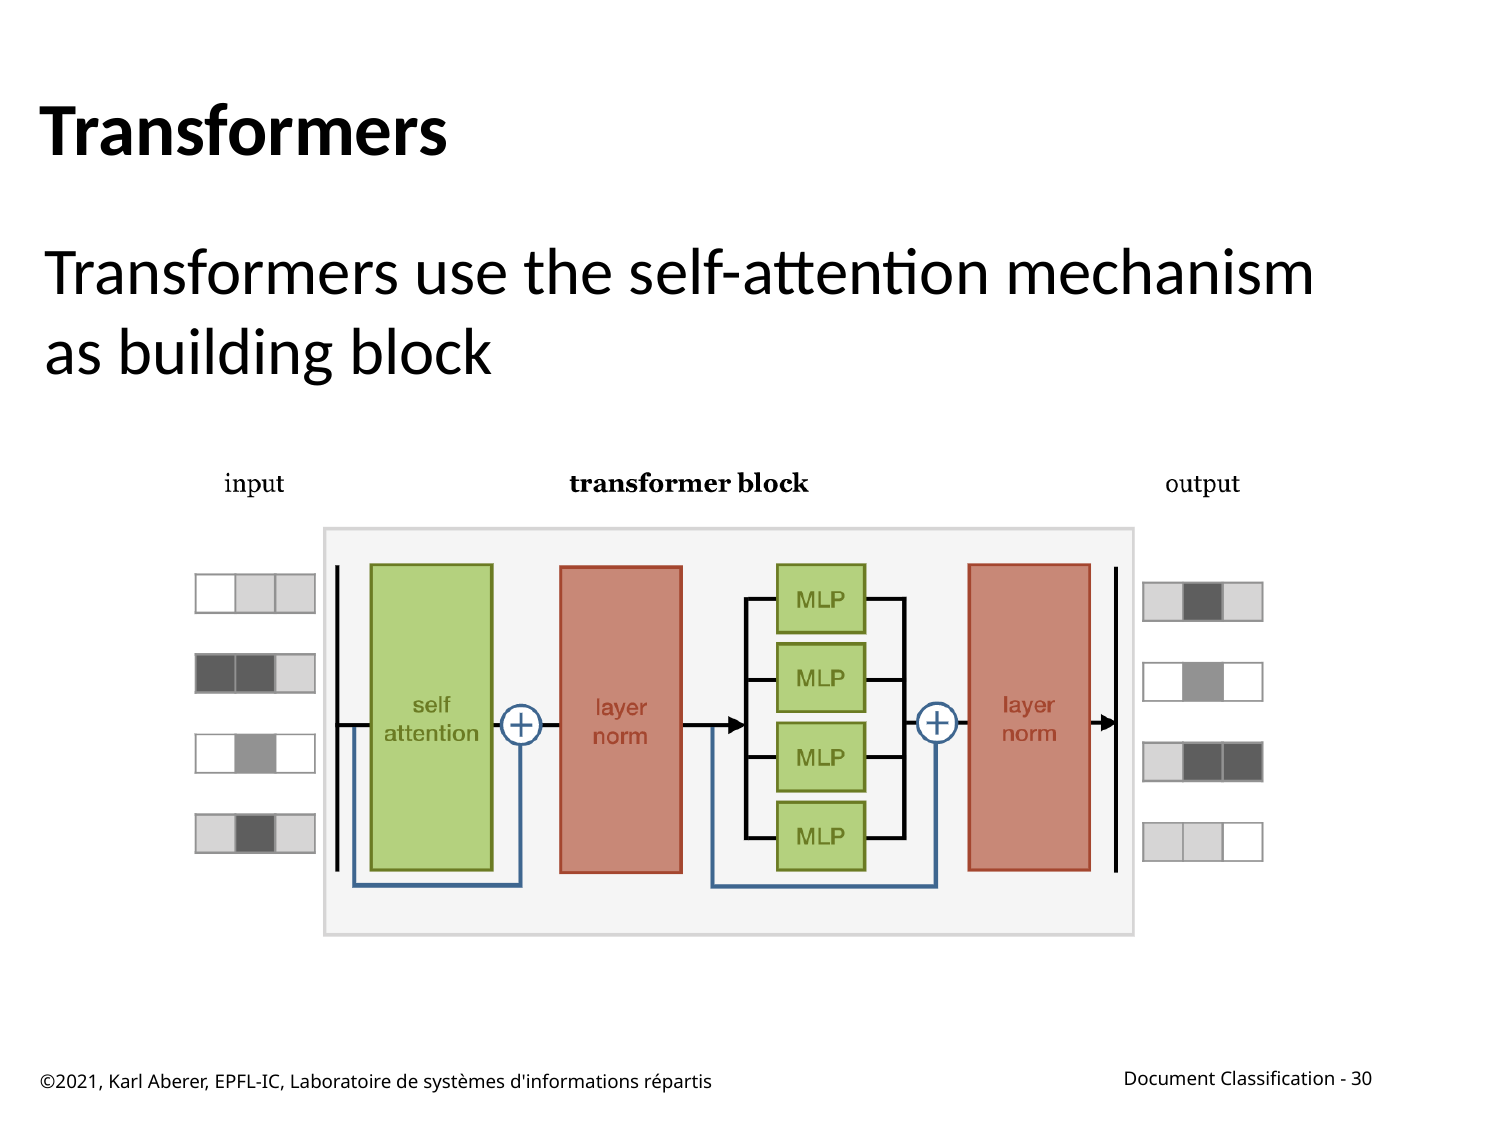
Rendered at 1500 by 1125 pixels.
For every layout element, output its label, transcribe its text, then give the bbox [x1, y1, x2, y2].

title Transformers [24, 49, 1388, 201]
picture [88, 444, 1308, 965]
footer ©2021, Karl Aberer, EPFL-IC, Laboratoire de systèmes d'informations répartis [24, 1062, 988, 1101]
list Transformers use the self-attention mechanism as building block [29, 219, 1393, 1046]
